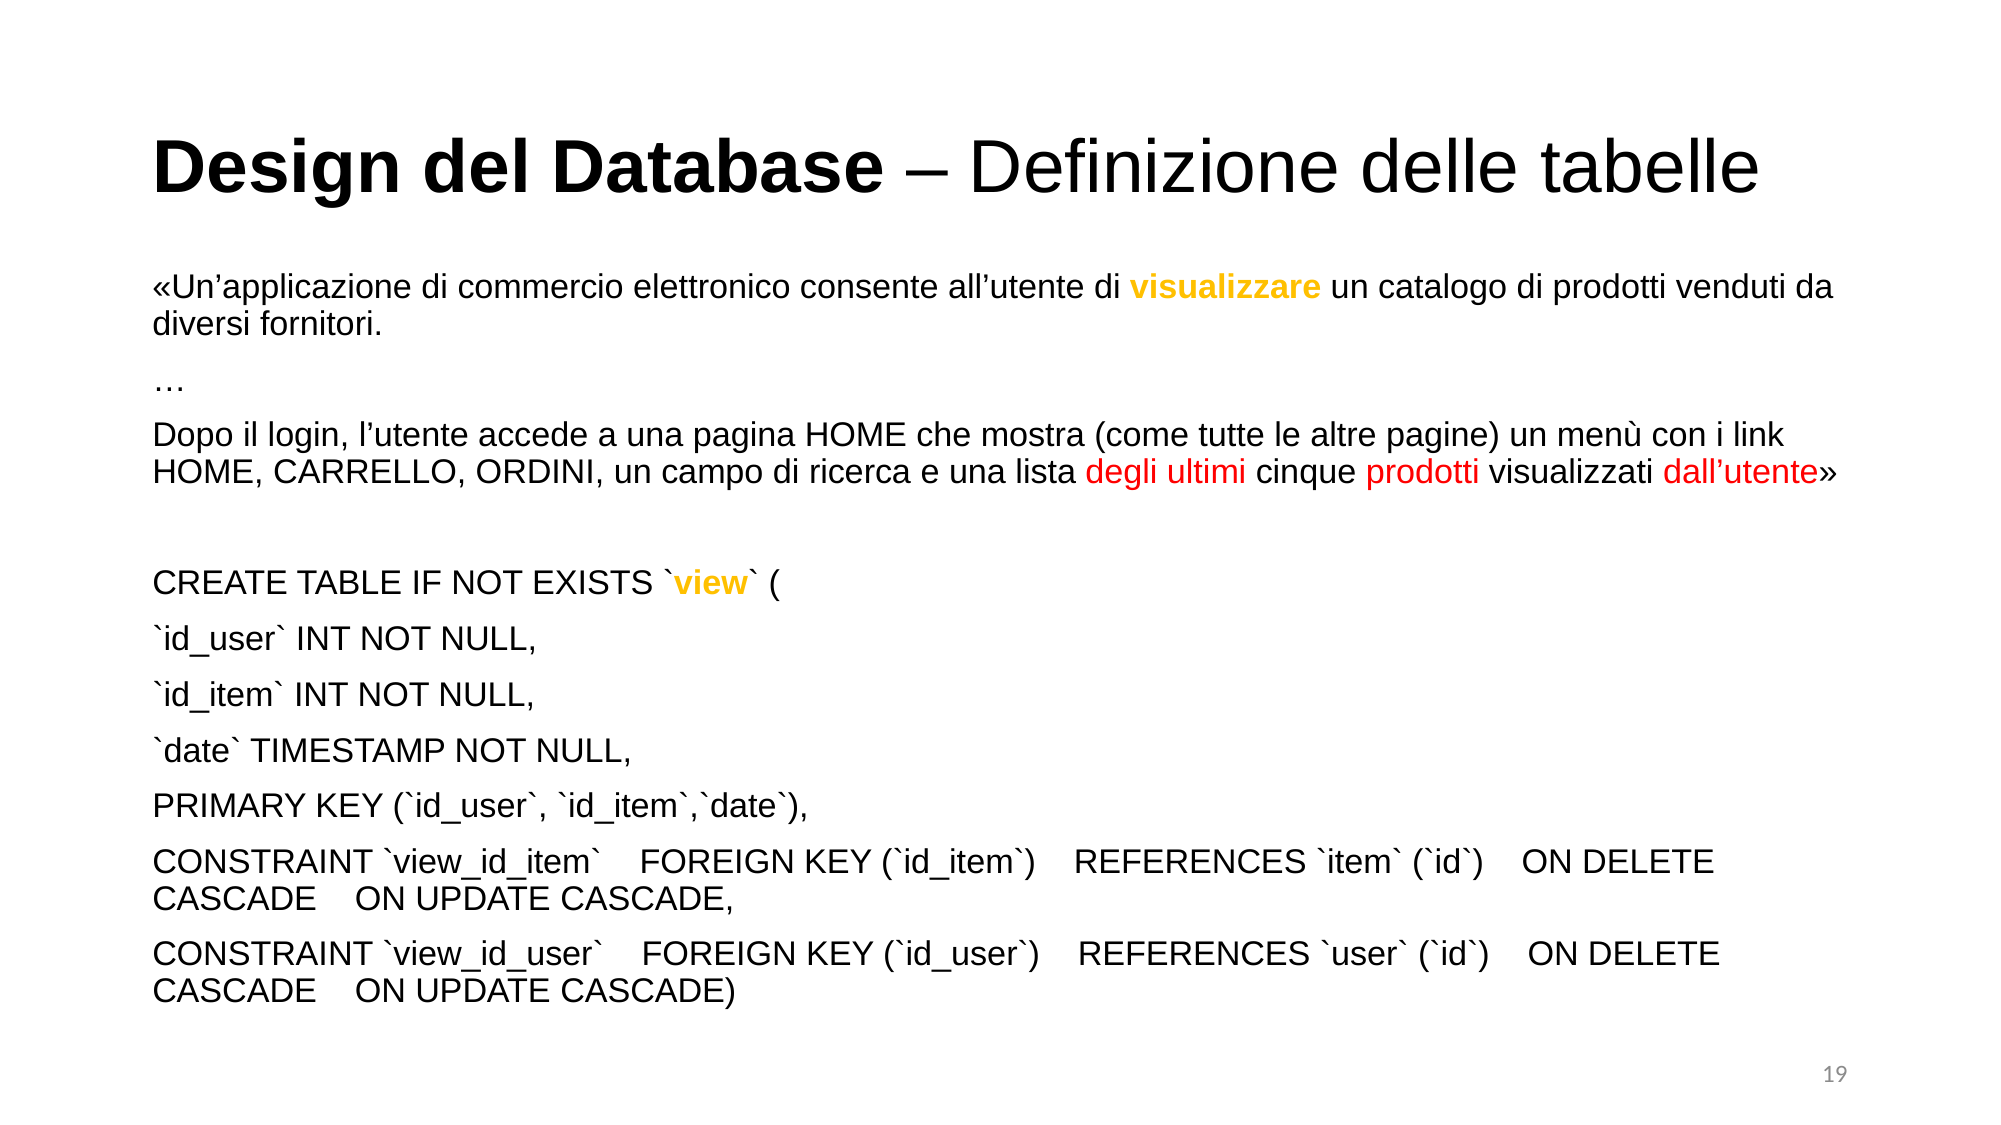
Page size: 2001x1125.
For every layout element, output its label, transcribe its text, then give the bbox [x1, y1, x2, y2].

text_box Design del Database – Definizione delle tabelle [137, 59, 1863, 262]
text_box «Un’applicazione di commercio elettronico consente all’utente di visualizzare un catalogo di prodotti venduti da diversi fornitori. … Dopo il login, l’utente accede a una pagina HOME che mostra (come tutte le altre pagine) un menù con i link HOME, CARRELLO, ORDINI, un campo di ricerca e una lista degli ultimi cinque prodotti visualizzati dall’utente» CREATE TABLE IF NOT EXISTS `view` ( `id_user` INT NOT NULL, `id_item` INT NOT NULL, `date` TIMESTAMP NOT NULL, PRIMARY KEY (`id_user`, `id_item`,`date`), CONSTRAINT `view_id_item` FOREIGN KEY (`id_item`) REFERENCES `item` (`id`) ON DELETE CASCADE ON UPDATE CASCADE, CONSTRAINT `view_id_user` FOREIGN KEY (`id_user`) REFERENCES `user` (`id`) ON DELETE CASCADE ON UPDATE CASCADE) [137, 262, 1863, 1058]
text_box 19 [1412, 1042, 1863, 1103]
